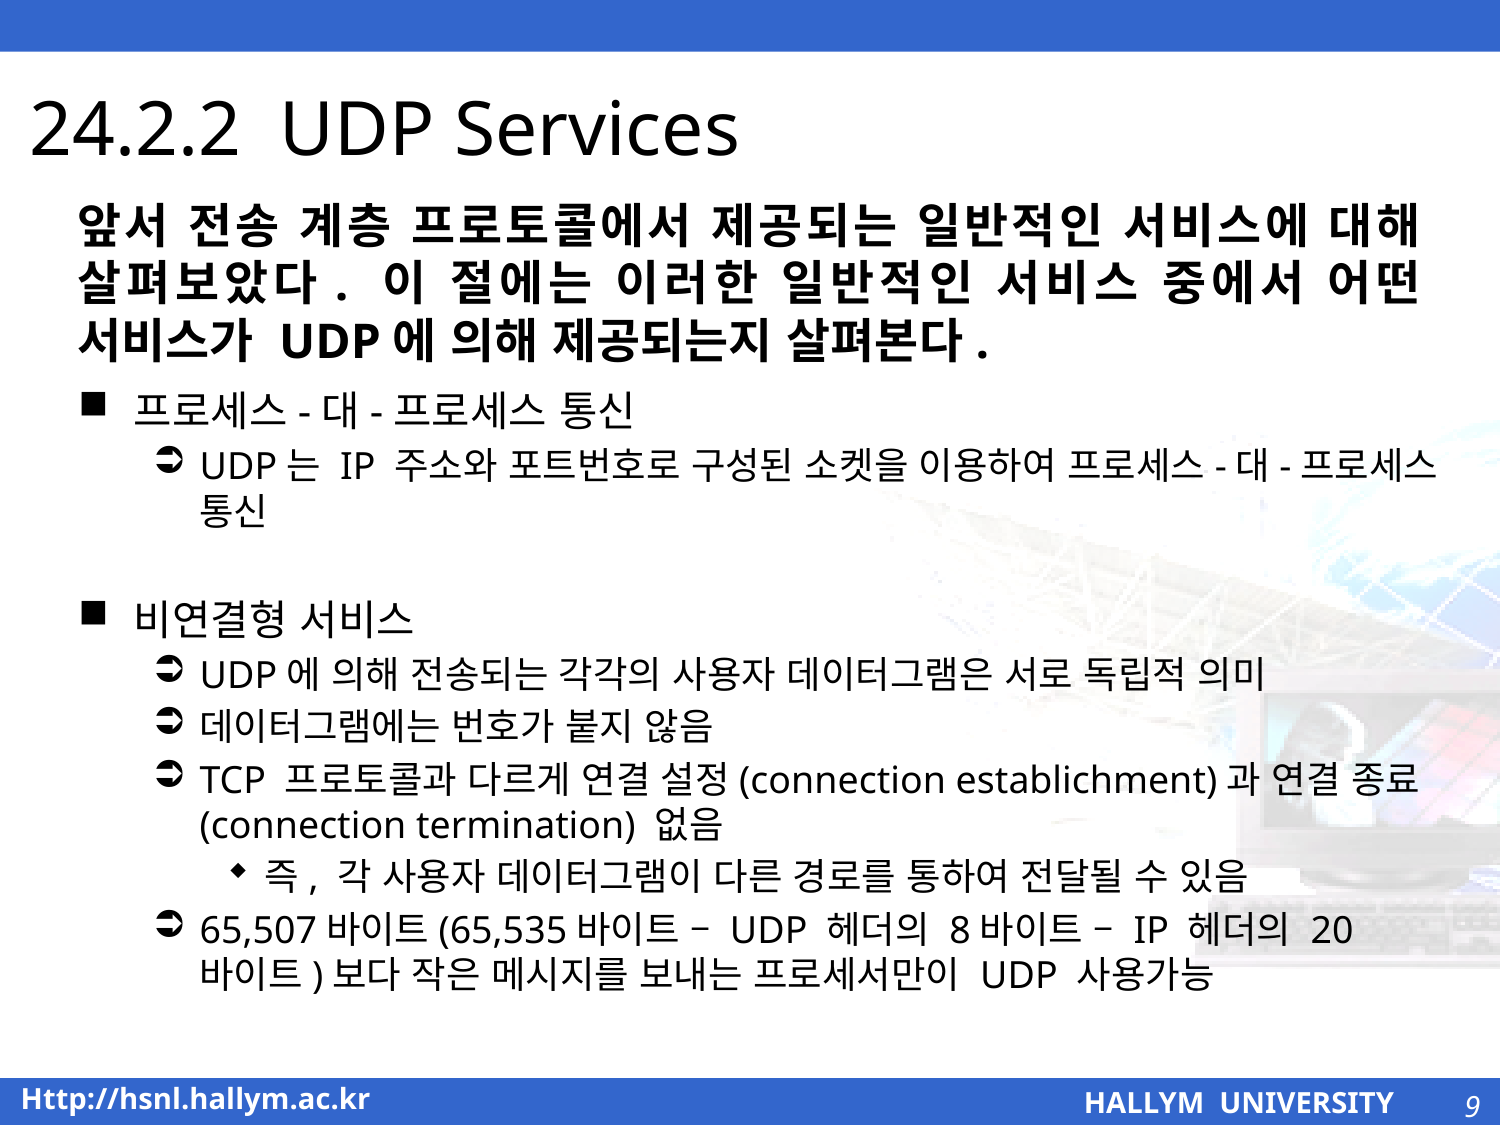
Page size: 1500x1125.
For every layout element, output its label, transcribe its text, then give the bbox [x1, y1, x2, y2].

list 프로세스-대-프로세스 통신 UDP는 IP 주소와 포트번호로 구성된 소켓을 이용하여 프로세스-대-프로세스 통신 비연결형 서비스 UDP에 의해 전송되는 각각의 사용자 데이터그램은 서로 독립적 의미 데이터그램에는 번호가 붙지 않음 TCP 프로토콜과 다르게 연결 설정(connection establichment)과 연결 종료(connection termination) 없음 즉, 각 사용자 데이터그램이 다른 경로를 통하여 전달될 수 있음 65,507바이트(65,535바이트 – UDP 헤더의 8바이트 – IP 헤더의 20바이트)보다 작은 메시지를 보내는 프로세서만이 UDP 사용가능 [62, 377, 1463, 1000]
title 24.2.2 UDP Services [14, 76, 1500, 175]
text_box 앞서 전송 계층 프로토콜에서 제공되는 일반적인 서비스에 대해 살펴보았다. 이 절에는 이러한 일반적인 서비스 중에서 어떤 서비스가 UDP에 의해 제공되는지 살펴본다. [62, 188, 1438, 376]
slide_number 9 [1182, 1080, 1496, 1125]
